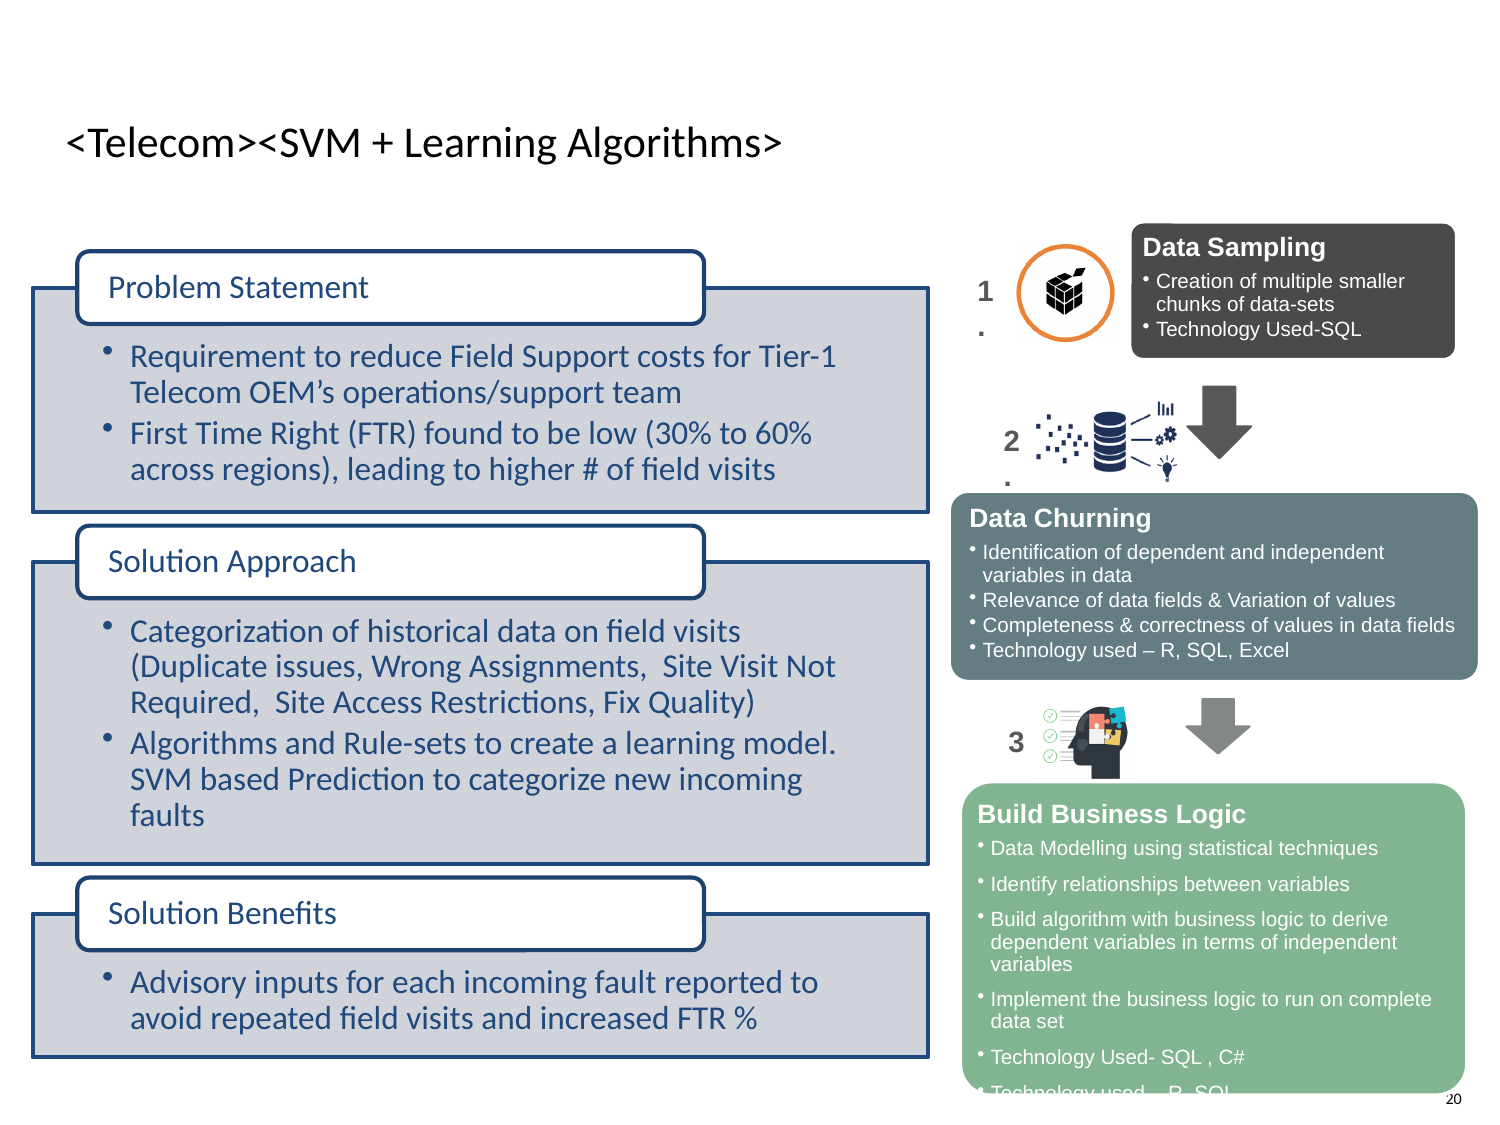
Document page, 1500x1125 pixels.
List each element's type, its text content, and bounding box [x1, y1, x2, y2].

list <Telecom><SVM + Learning Algorithms> [50, 105, 1265, 196]
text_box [962, 221, 1458, 361]
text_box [32, 242, 929, 1067]
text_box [959, 781, 1468, 1096]
picture [1038, 705, 1131, 780]
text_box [948, 400, 1481, 683]
text_box [1203, 386, 1236, 399]
text_box [1186, 699, 1250, 754]
text_box 3. [993, 715, 1033, 779]
